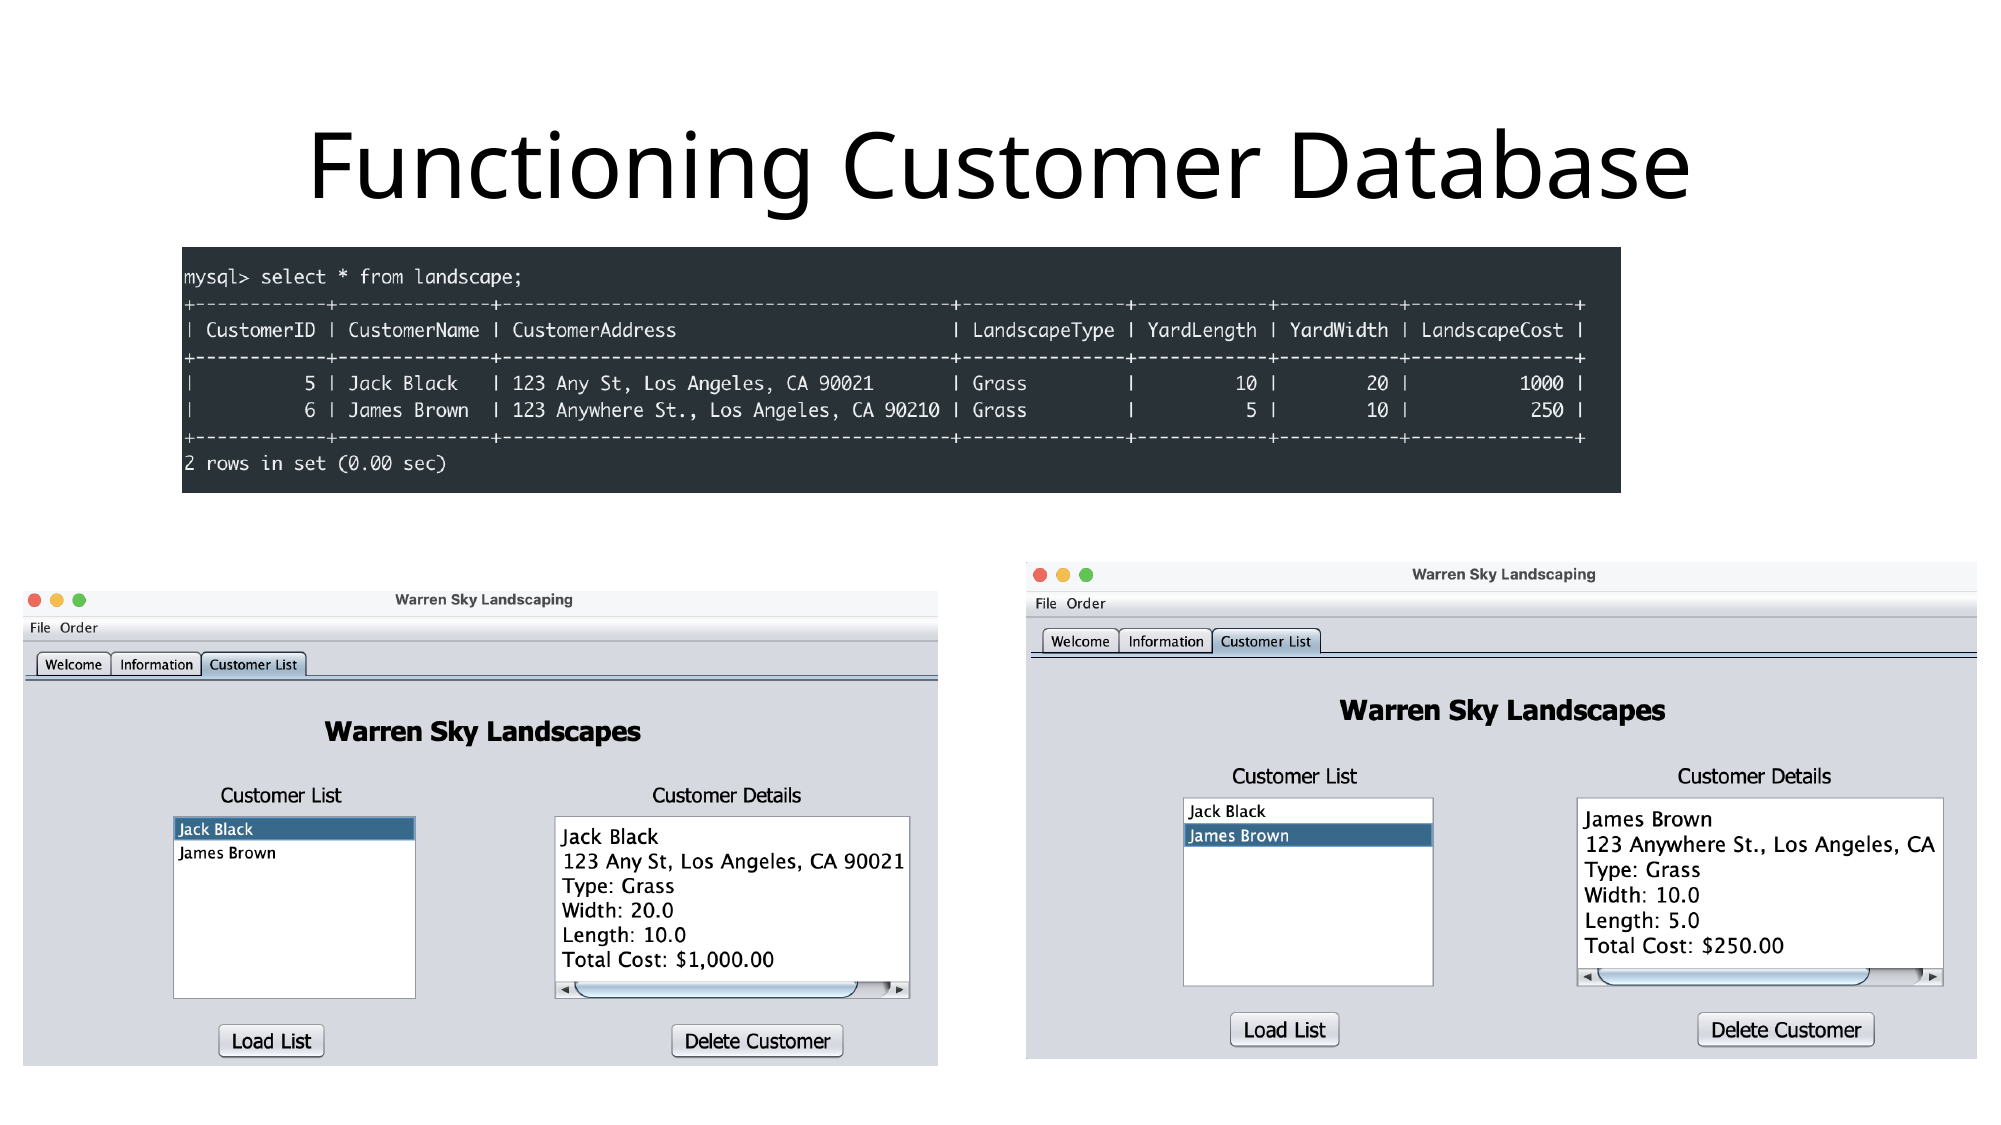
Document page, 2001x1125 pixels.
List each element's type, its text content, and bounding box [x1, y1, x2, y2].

picture [1026, 562, 1977, 1059]
picture [23, 591, 938, 1066]
title Functioning Customer Database [137, 59, 1863, 278]
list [182, 247, 1621, 494]
